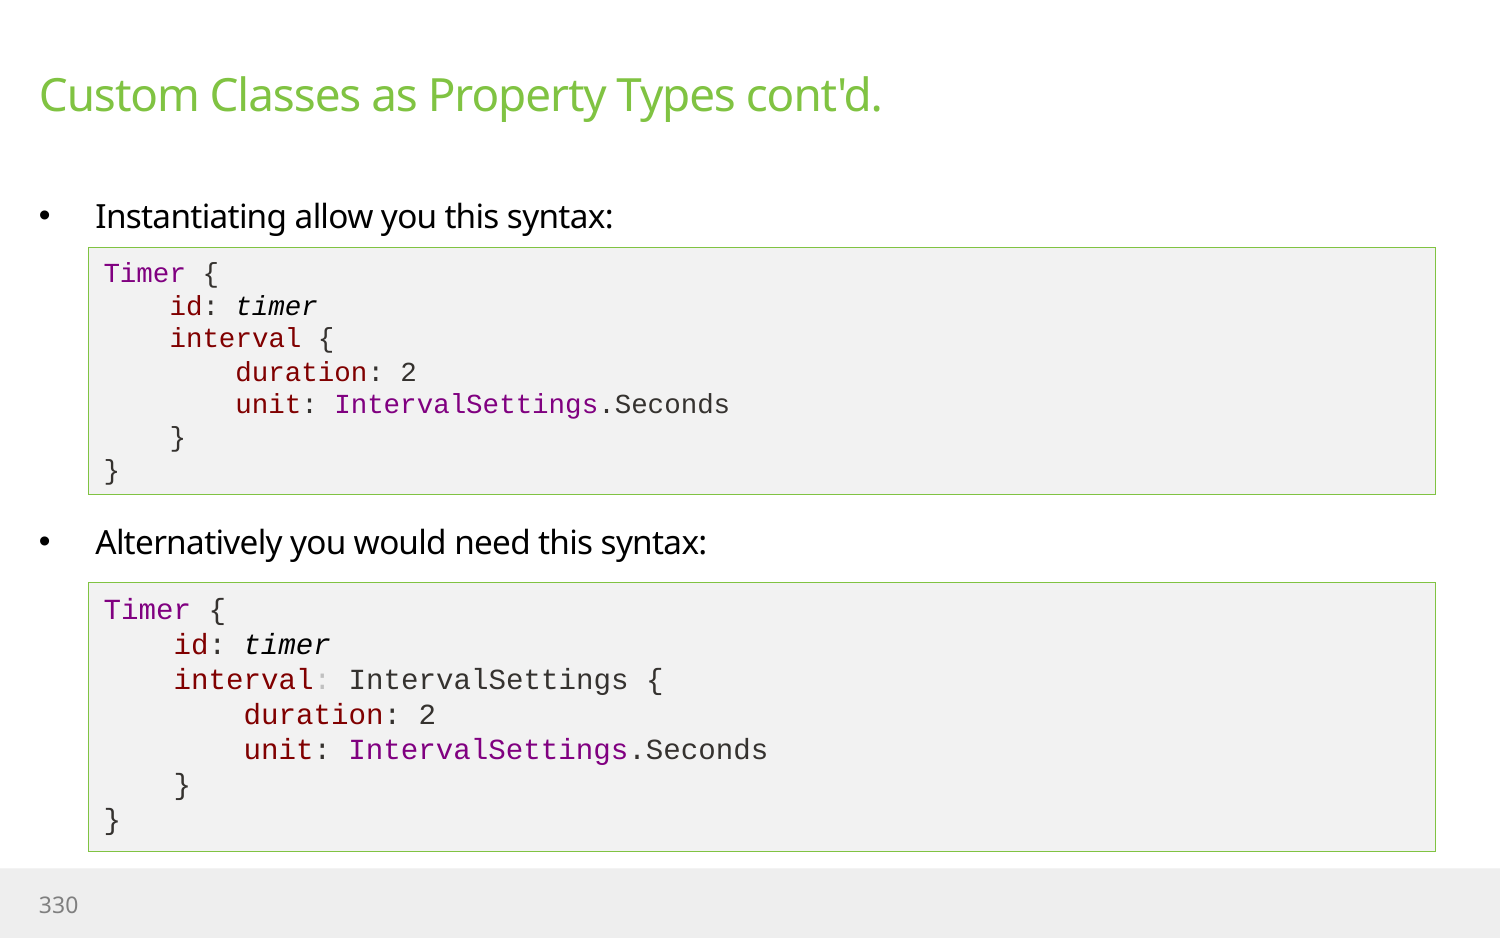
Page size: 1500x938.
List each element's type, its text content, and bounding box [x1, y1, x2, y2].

title Custom Classes as Property Types cont'd. [39, 66, 1052, 195]
text_box Timer { id: timer interval { duration: 2 unit: IntervalSettings.Seconds } } [88, 247, 1436, 495]
list Instantiating allow you this syntax: Alternatively you would need this syntax: [39, 195, 1272, 648]
text_box Timer { id: timer interval: IntervalSettings { duration: 2 unit: IntervalSettings.Seconds } } [88, 582, 1436, 852]
slide_number 330 [39, 892, 410, 921]
